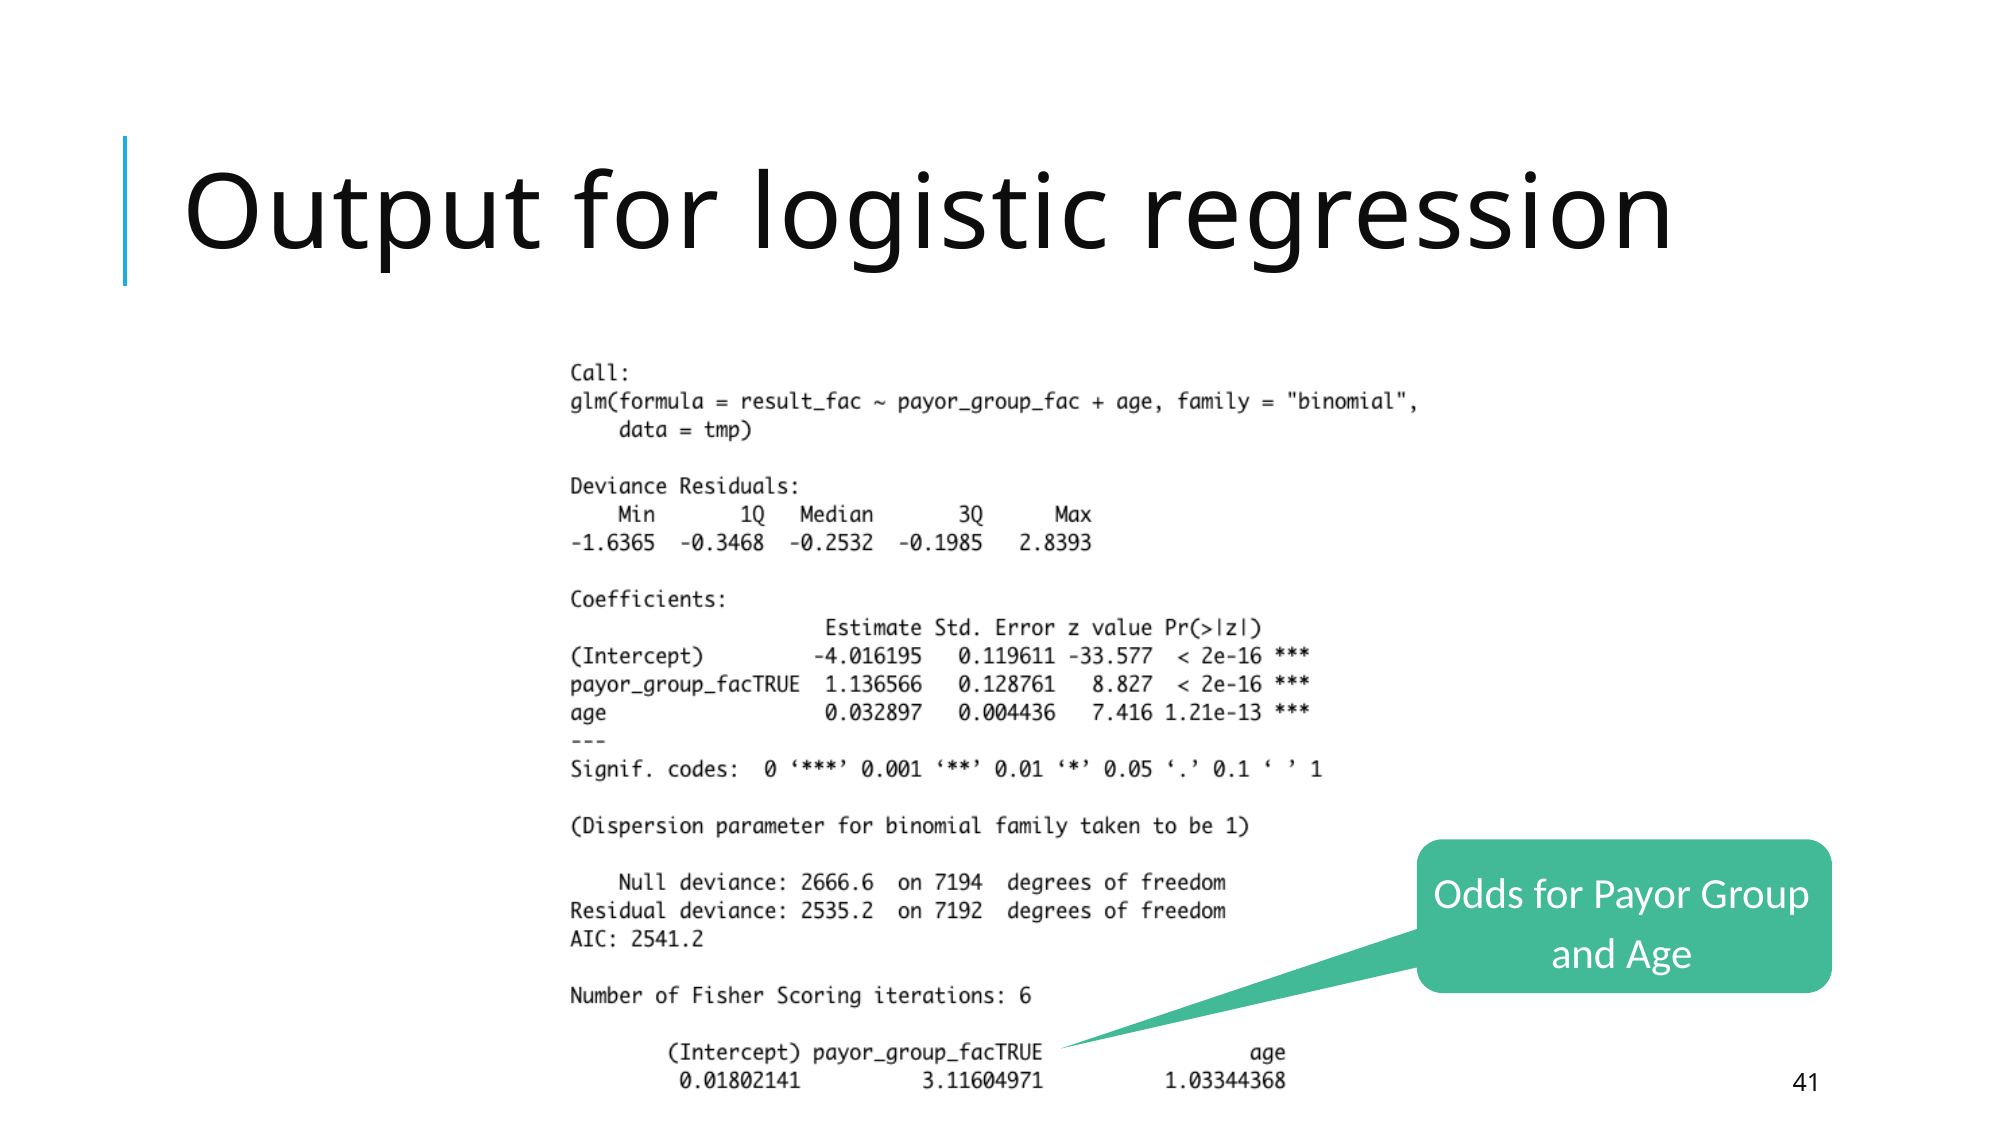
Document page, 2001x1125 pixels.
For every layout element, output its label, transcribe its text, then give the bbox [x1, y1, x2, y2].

text_box Odds for Payor Group and Age [1451, 855, 1826, 944]
slide_number 41 [1777, 1061, 1938, 1107]
picture [554, 331, 1446, 1107]
text_box [1451, 839, 1833, 994]
title Output for logistic regression [168, 96, 1763, 342]
